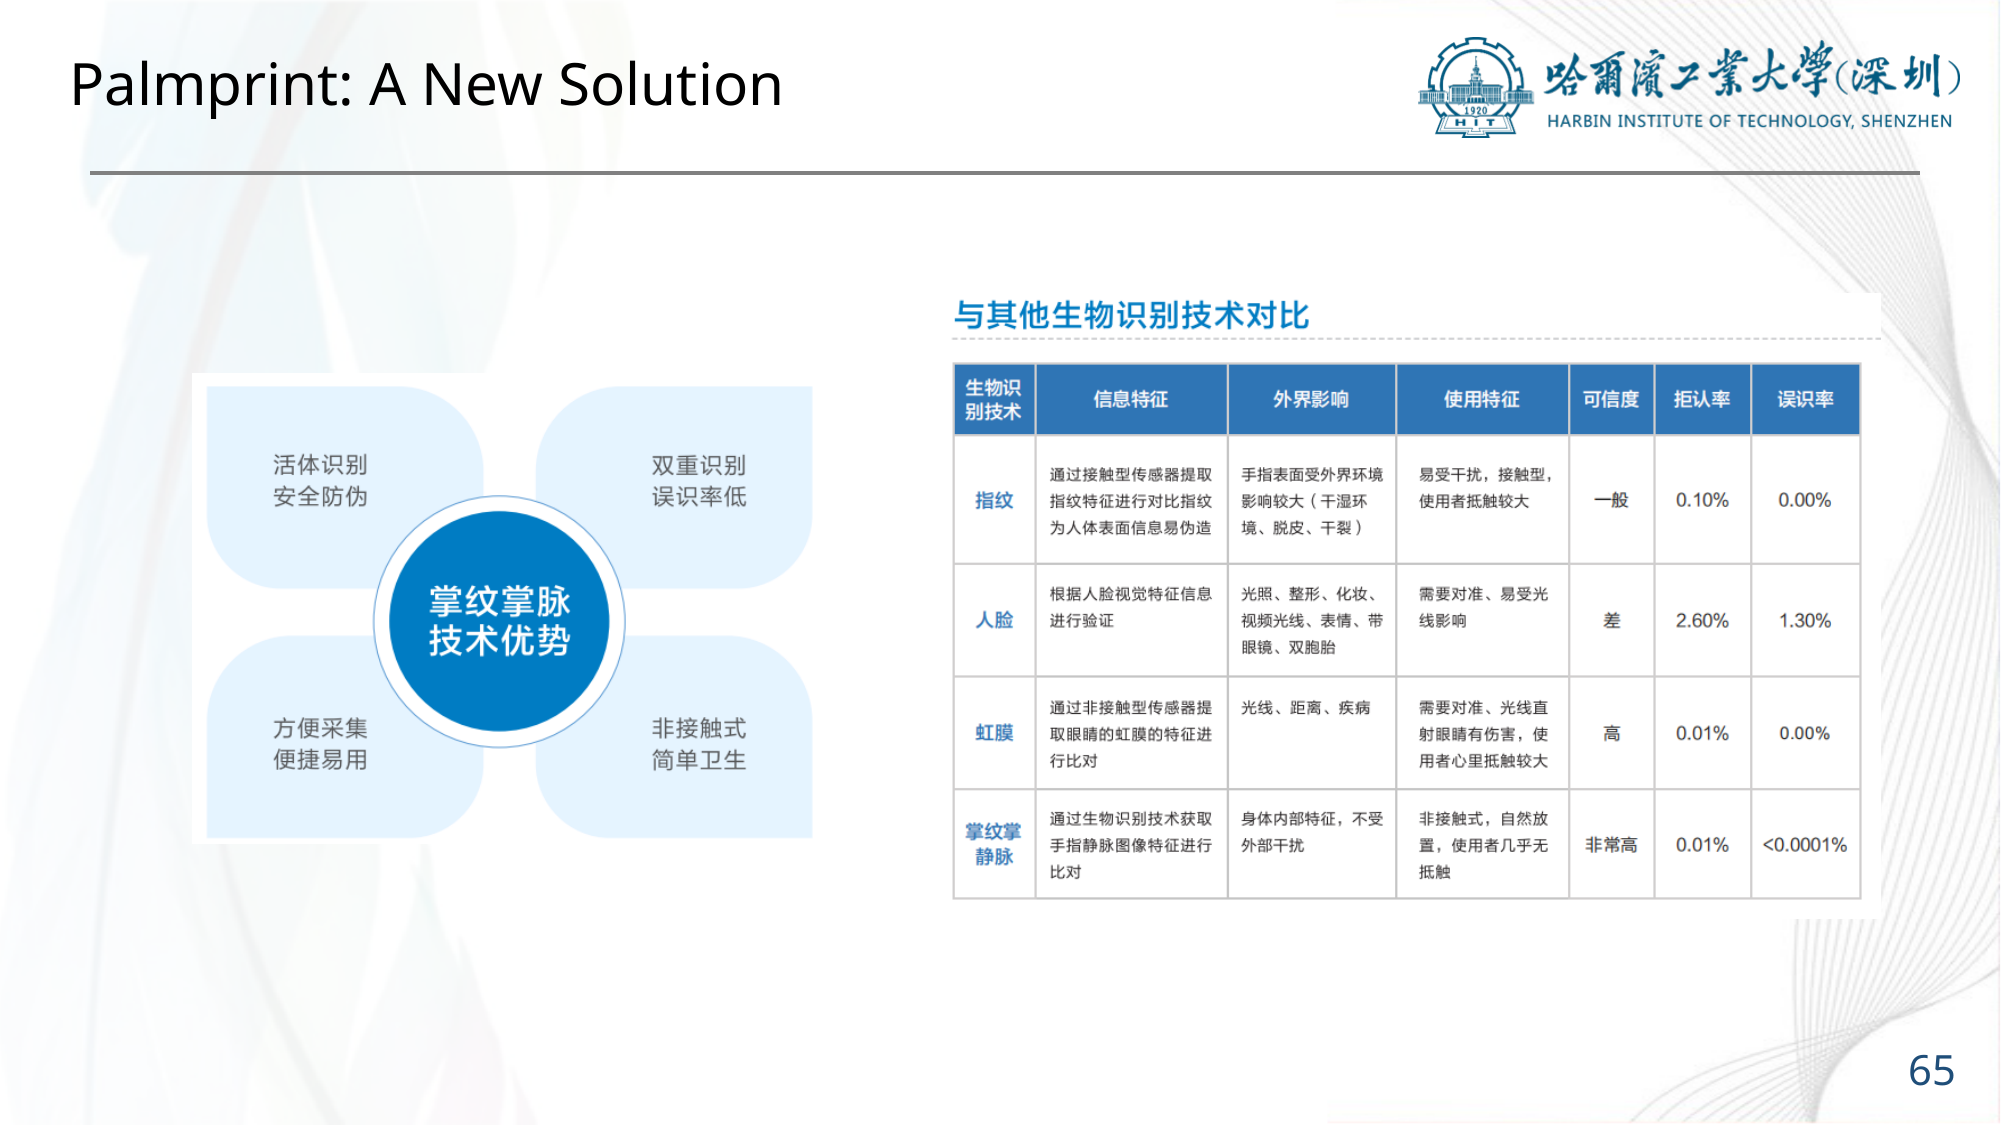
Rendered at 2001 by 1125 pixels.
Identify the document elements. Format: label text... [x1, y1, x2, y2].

picture [0, 0, 2001, 1125]
title Palmprint: A New Solution [54, 0, 1385, 174]
slide_number 65 [1521, 1042, 1972, 1103]
